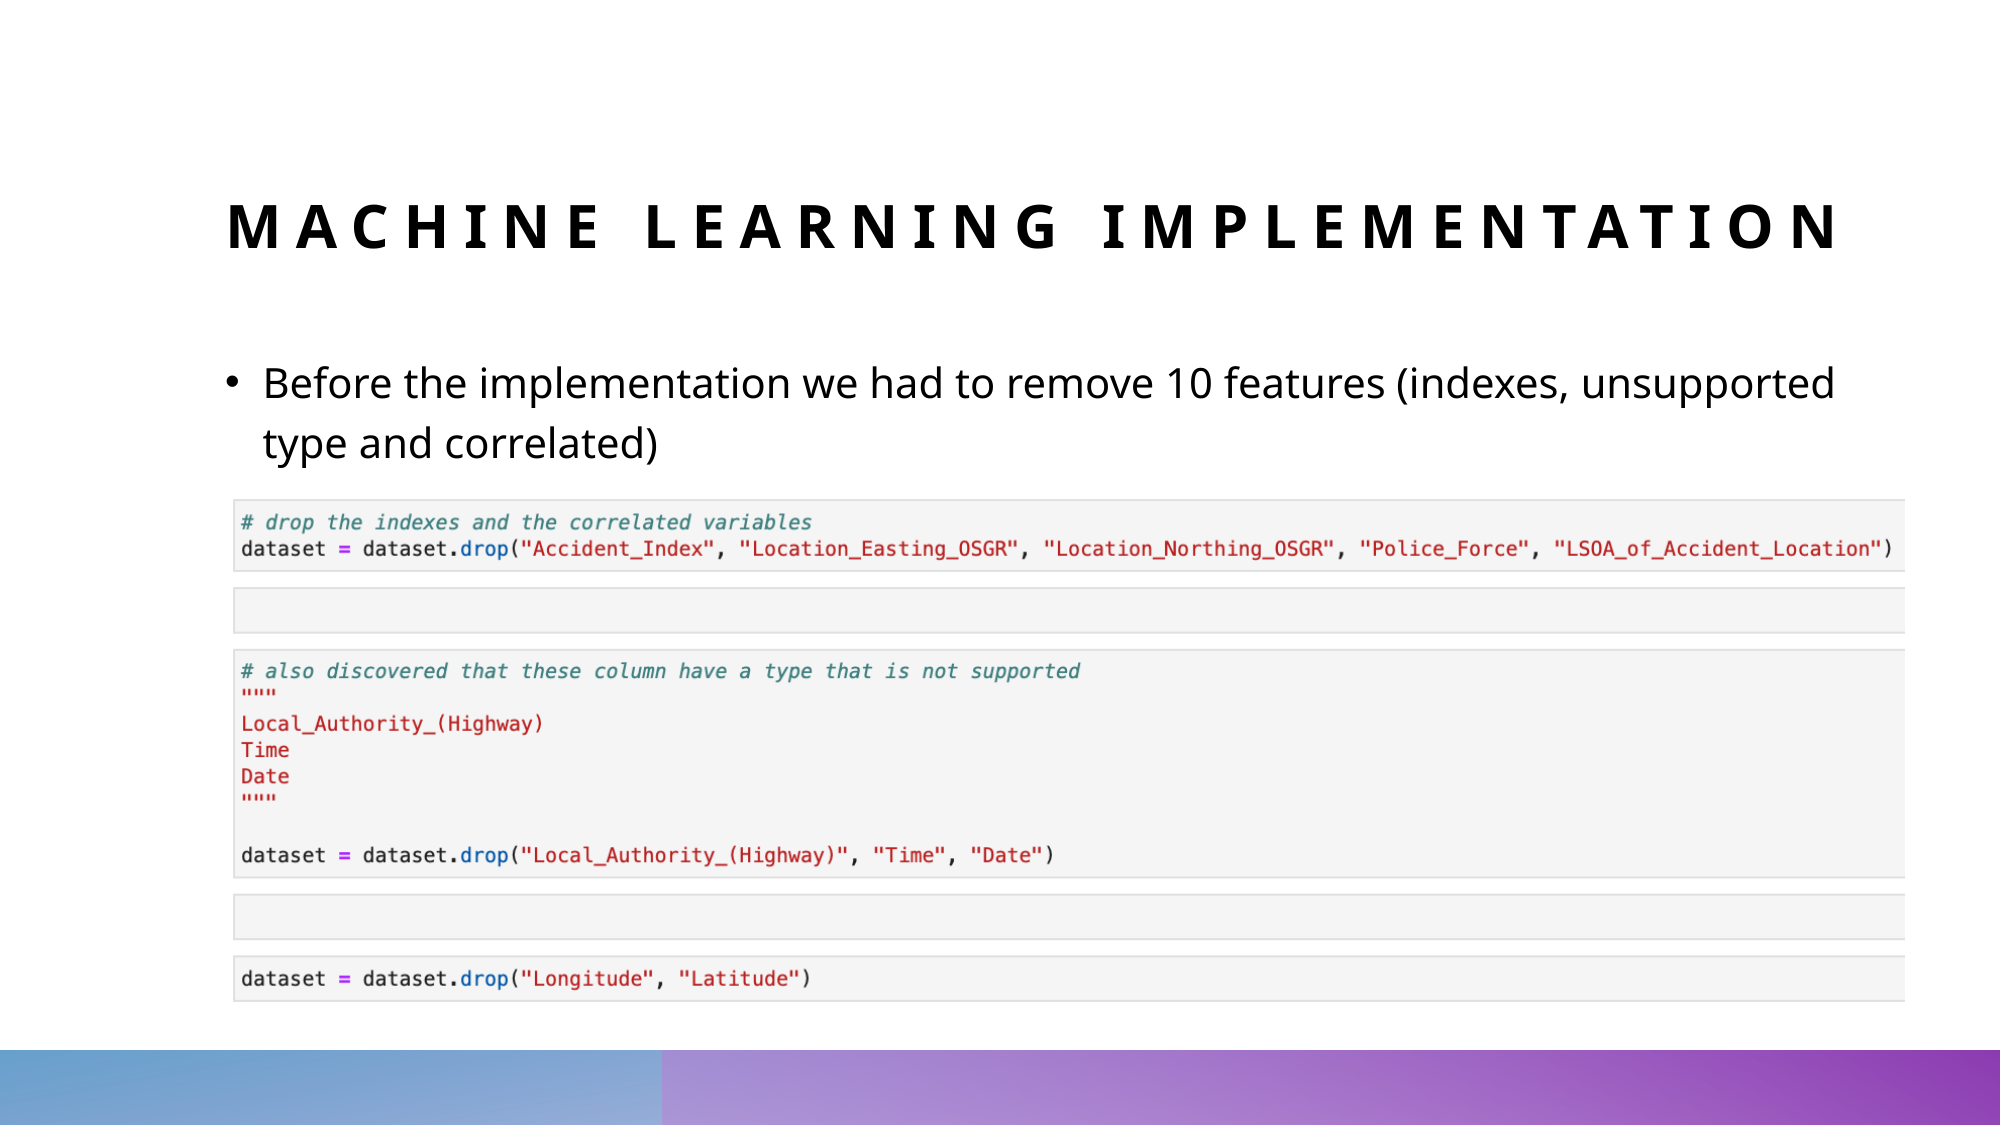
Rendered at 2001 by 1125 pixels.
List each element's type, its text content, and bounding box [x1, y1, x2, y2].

list Before the implementation we had to remove 10 features (indexes, unsupported type and correlated) [225, 346, 1905, 490]
picture [224, 490, 1905, 1010]
title Machine Learning Implementation [225, 130, 1905, 333]
